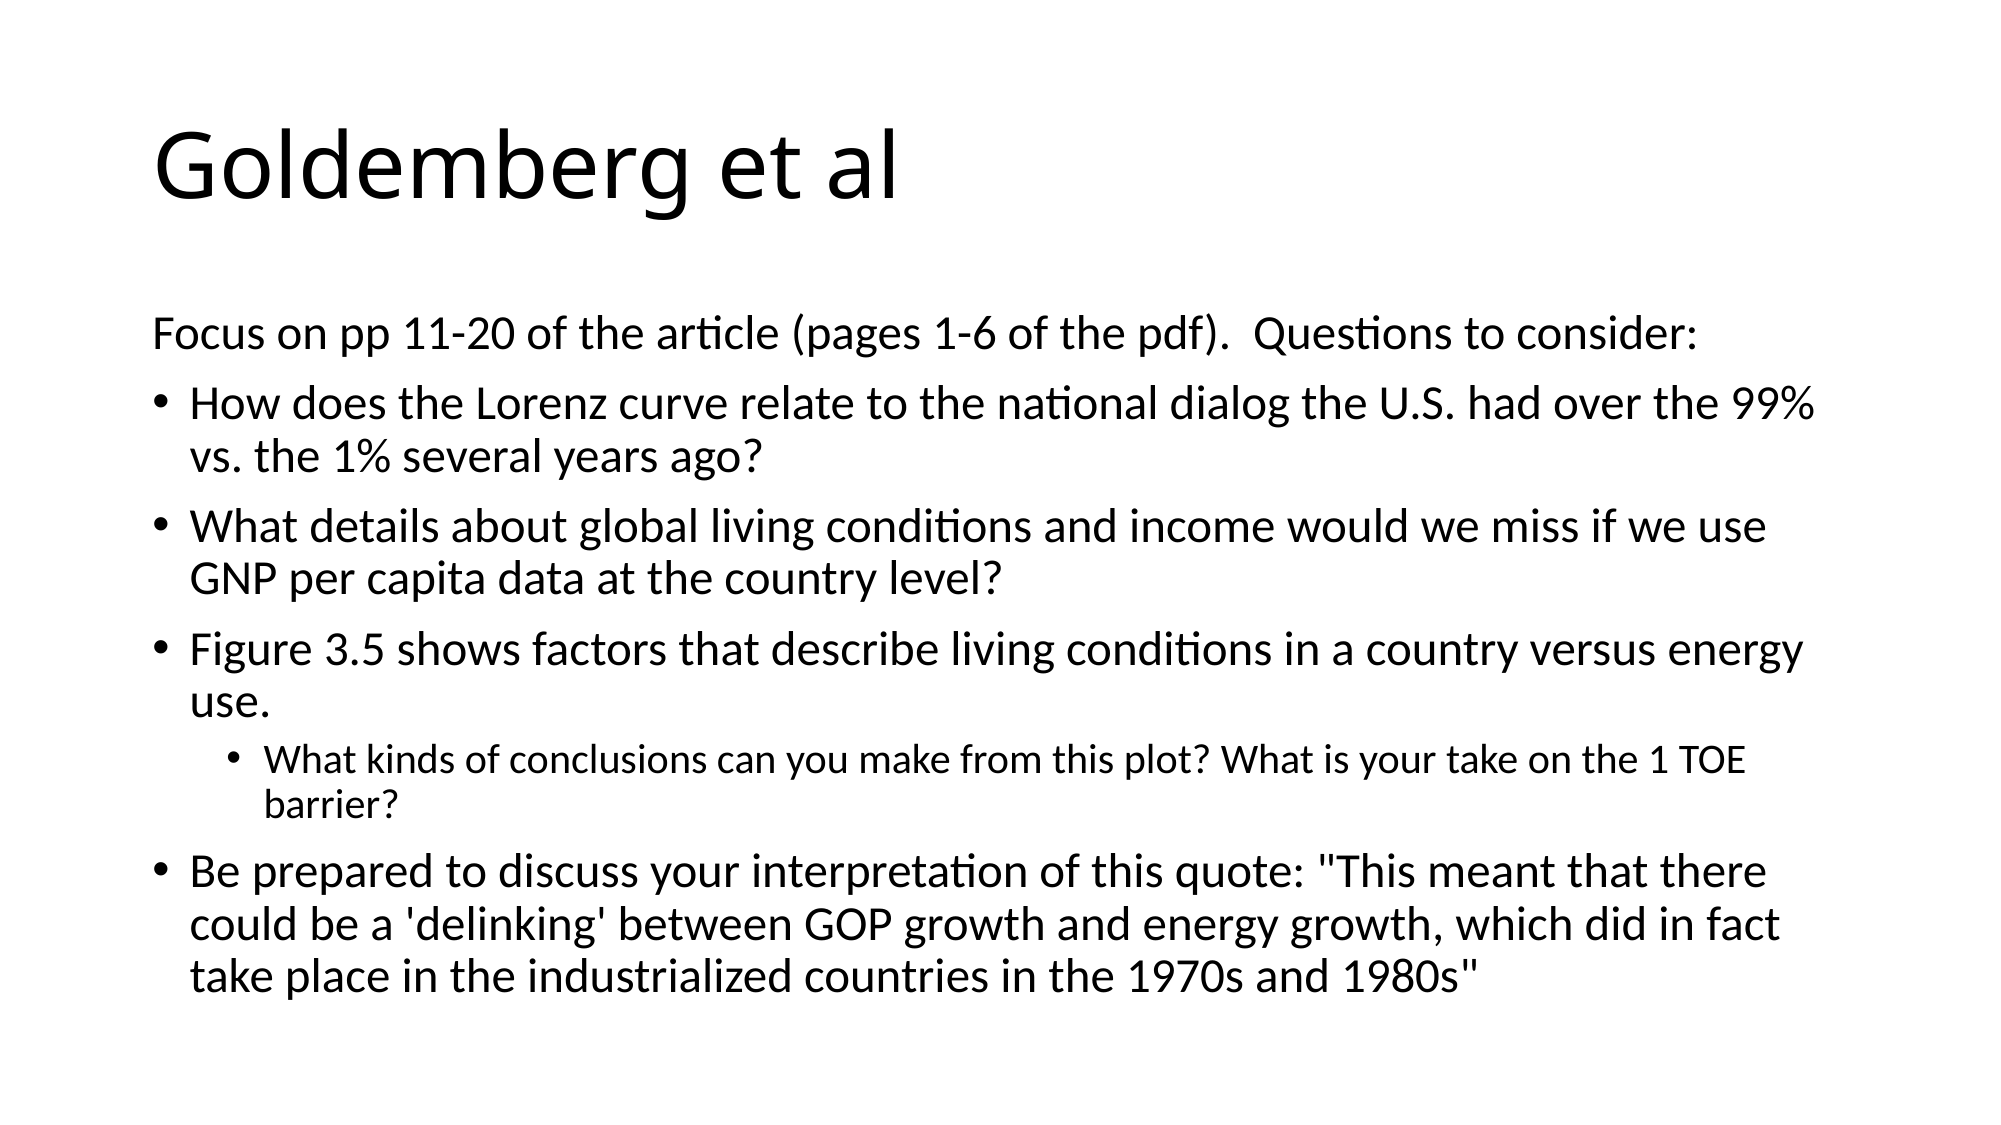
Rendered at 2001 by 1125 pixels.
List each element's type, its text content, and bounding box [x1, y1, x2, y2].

list Focus on pp 11-20 of the article (pages 1-6 of the pdf). Questions to consider: How does the Lorenz curve relate to the national dialog the U.S. had over the 99% vs. the 1% several years ago? What details about global living conditions and income would we miss if we use GNP per capita data at the country level? Figure 3.5 shows factors that describe living conditions in a country versus energy use. What kinds of conclusions can you make from this plot? What is your take on the 1 TOE barrier? Be prepared to discuss your interpretation of this quote: "This meant that there could be a 'delinking' between GOP growth and energy growth, which did in fact take place in the industrialized countries in the 1970s and 1980s" [137, 299, 1863, 1014]
title Goldemberg et al [137, 59, 1863, 278]
